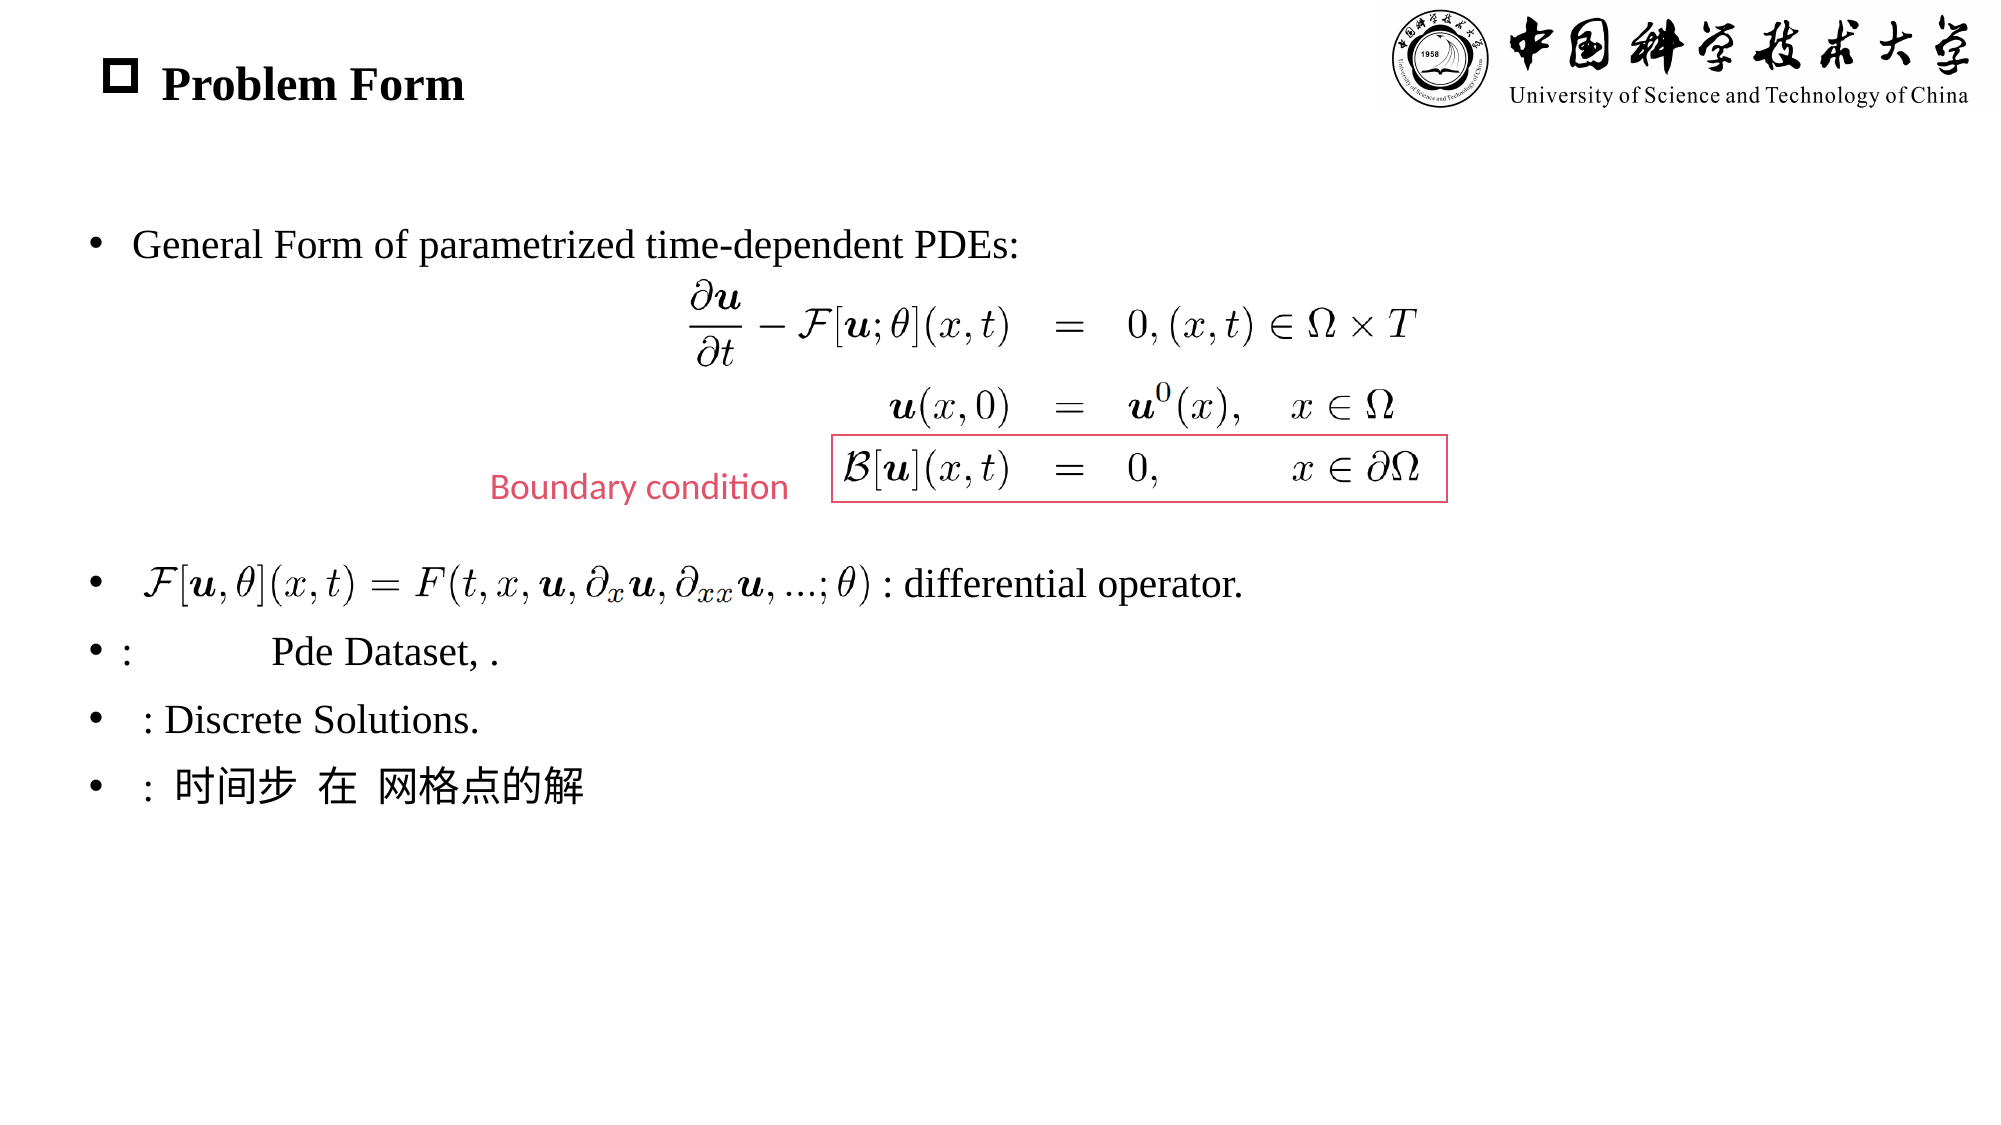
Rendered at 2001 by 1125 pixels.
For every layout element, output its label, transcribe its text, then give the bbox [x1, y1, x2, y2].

title Problem Form [84, 32, 1517, 137]
picture [143, 550, 876, 609]
text_box Boundary condition [475, 454, 600, 515]
picture [1374, 0, 2000, 113]
picture [600, 271, 1474, 516]
